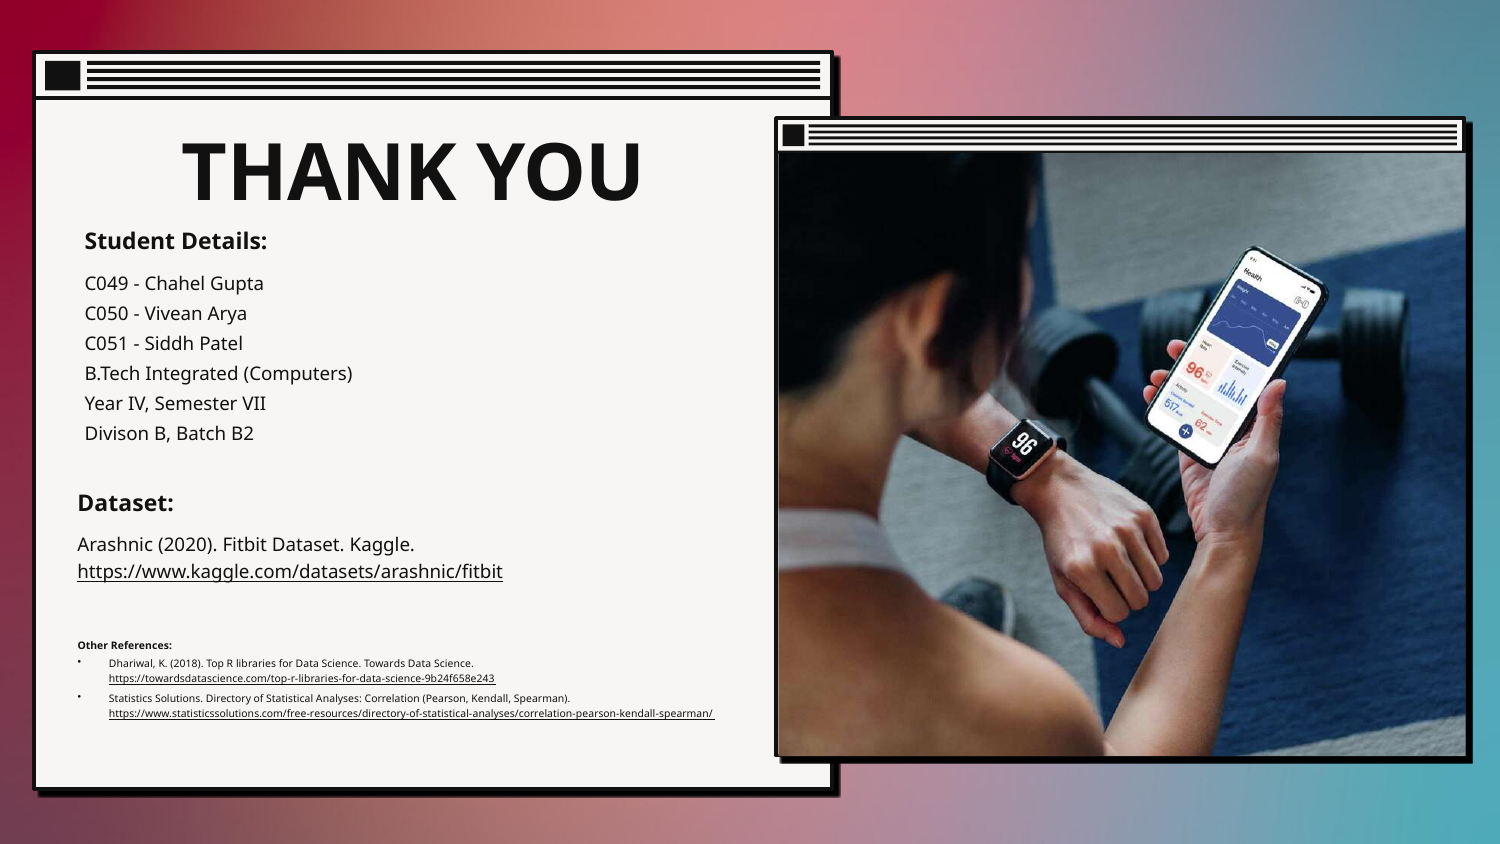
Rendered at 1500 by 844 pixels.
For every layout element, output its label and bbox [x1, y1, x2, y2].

text_box [775, 117, 1466, 756]
picture [0, 0, 1500, 844]
